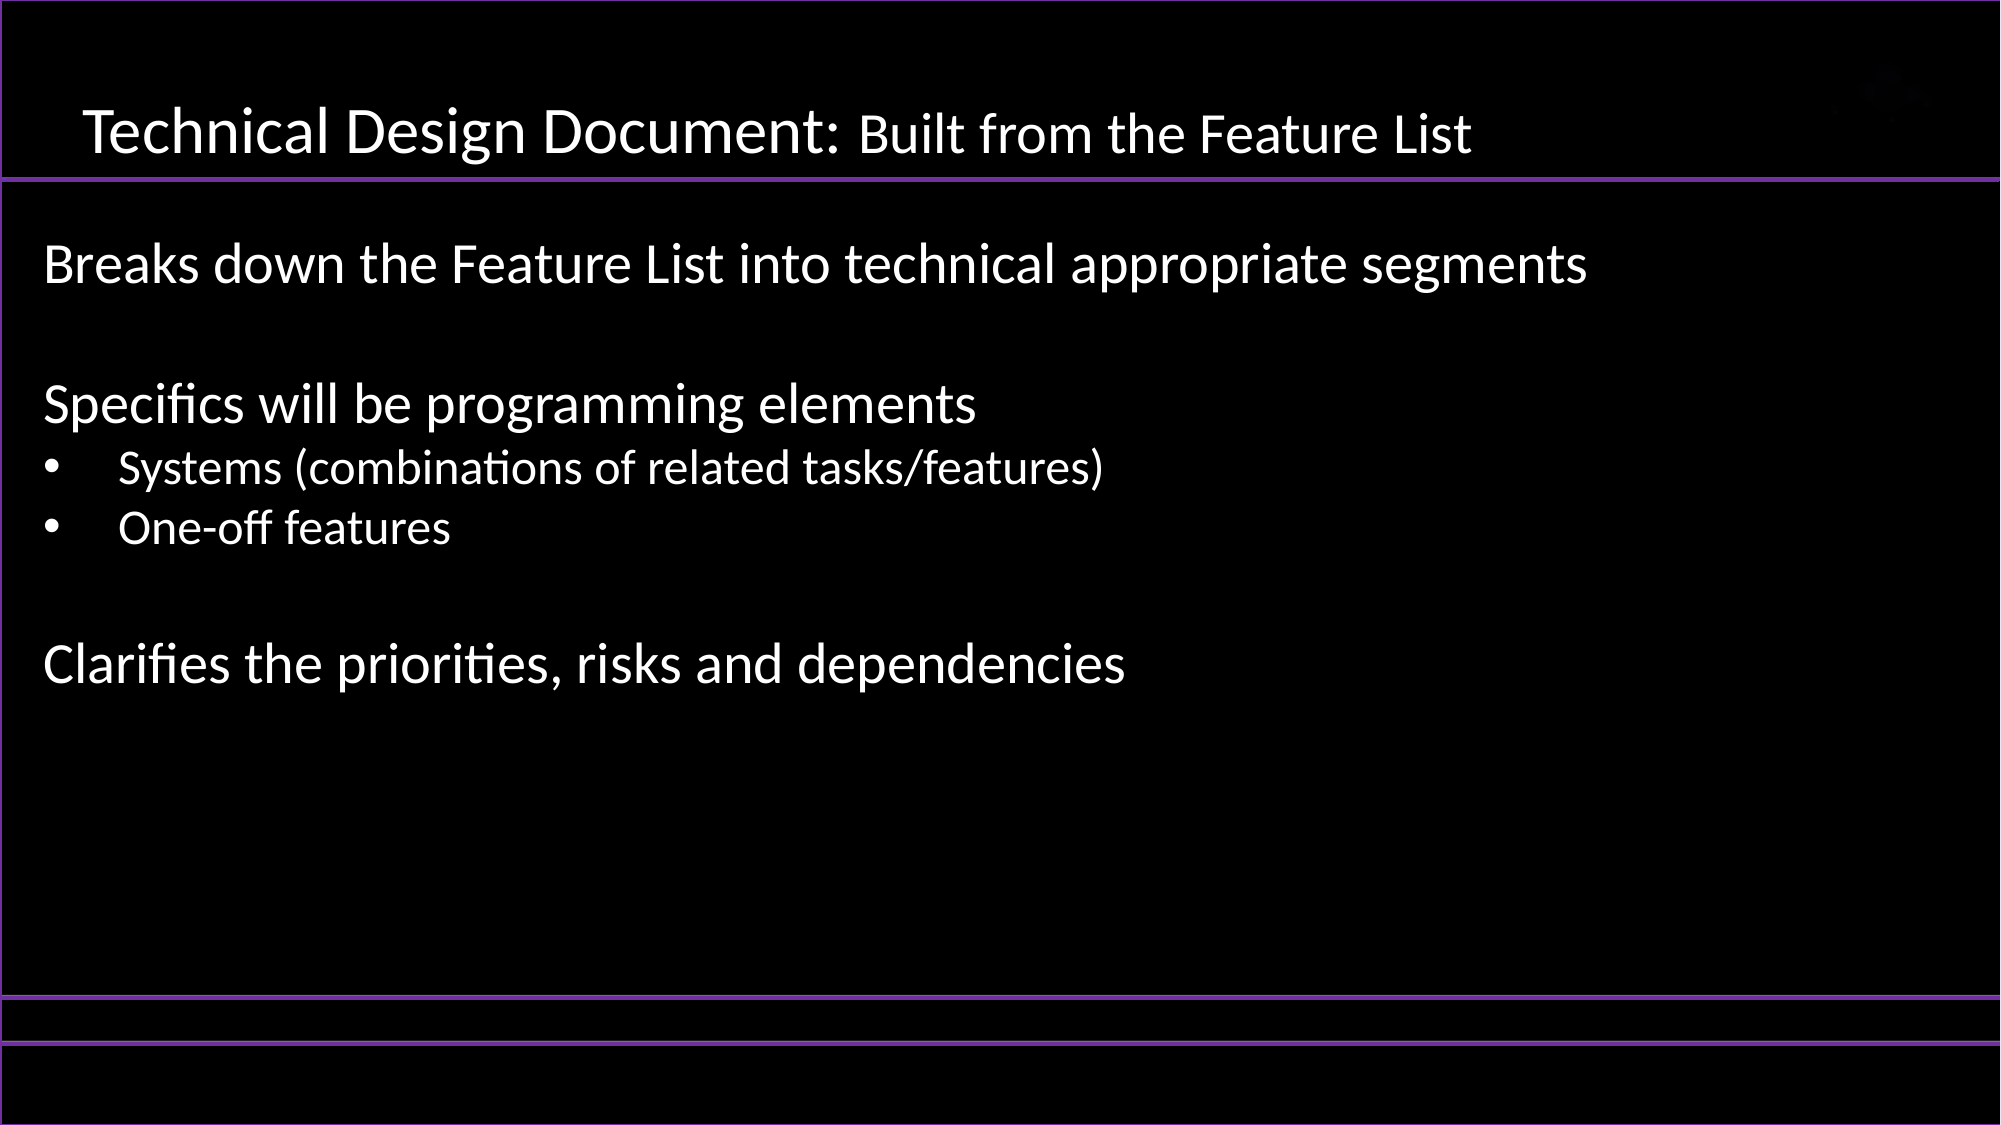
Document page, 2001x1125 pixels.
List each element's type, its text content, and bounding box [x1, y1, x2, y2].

picture [0, 0, 2001, 1125]
text_box Breaks down the Feature List into technical appropriate segments Specifics will be programming elements Systems (combinations of related tasks/features) One-off features Clarifies the priorities, risks and dependencies [28, 172, 1814, 888]
text_box Technical Design Document: Built from the Feature List [67, 39, 1814, 172]
